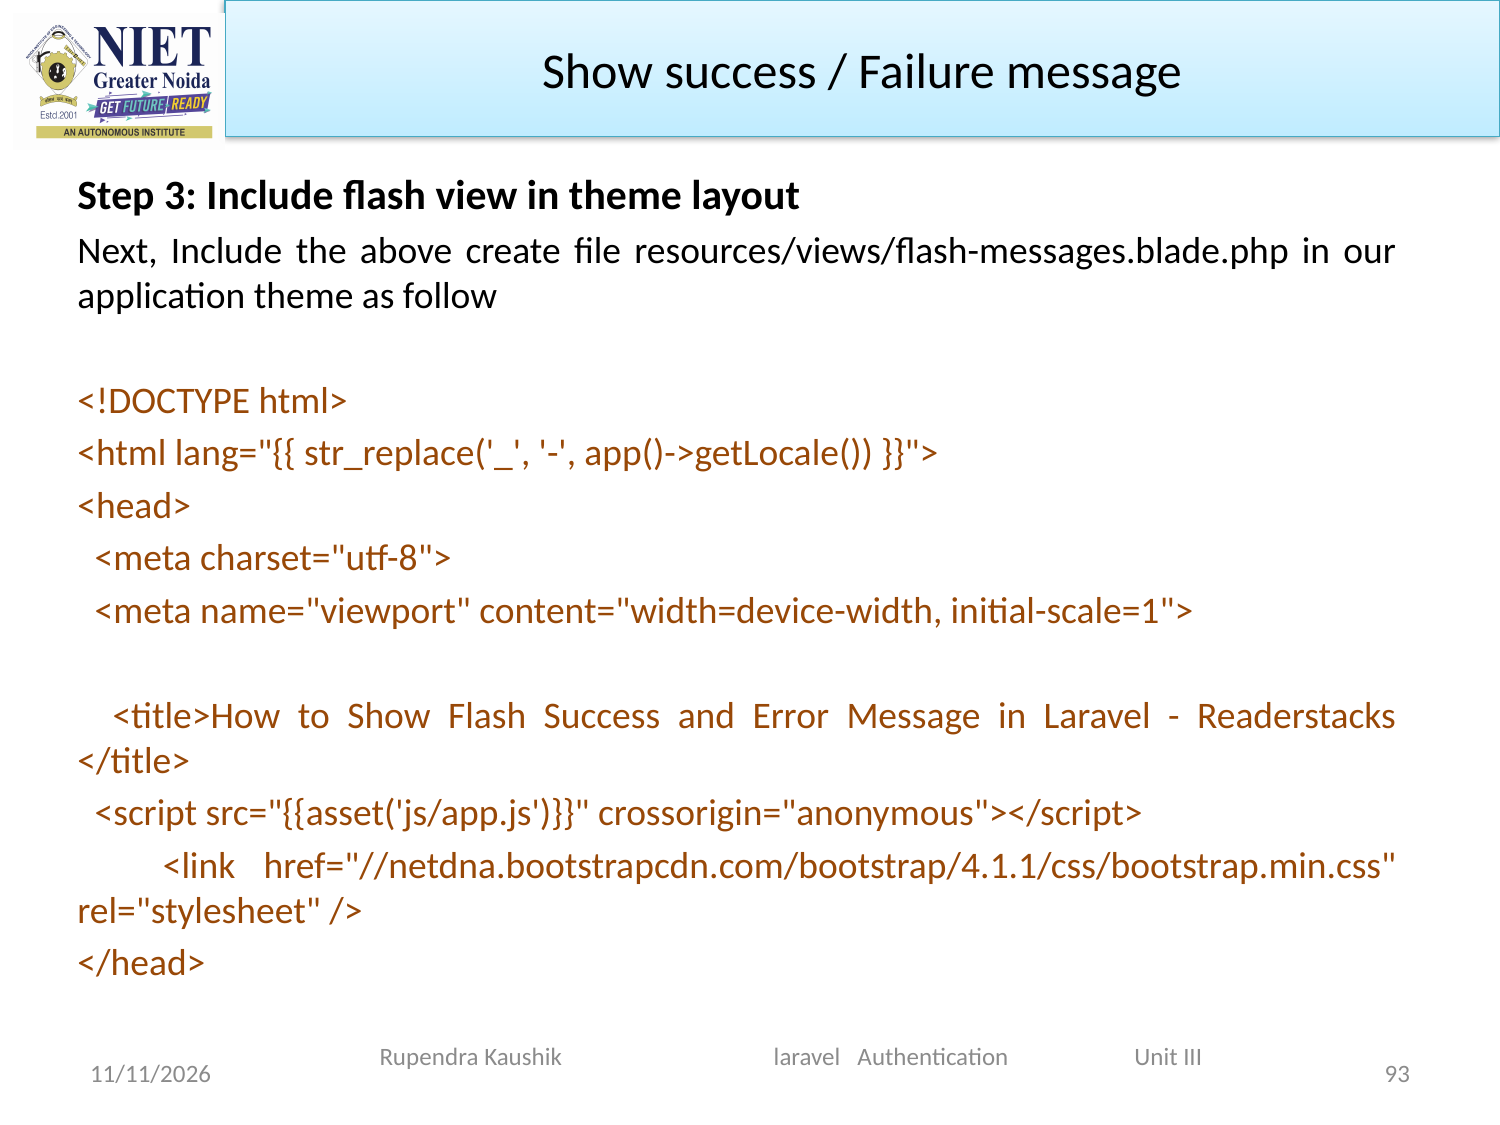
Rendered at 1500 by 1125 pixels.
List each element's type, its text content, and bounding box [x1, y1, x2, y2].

slide_number 93 [1074, 1042, 1425, 1103]
text_box Show success / Failure message [224, 0, 1500, 137]
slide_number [75, 1042, 425, 1103]
picture [13, 13, 226, 151]
list Step 3: Include flash view in theme layout Next, Include the above create file resources/views/flash-messages.blade.php in our application theme as follow <!DOCTYPE html> <html lang="{{ str_replace('_', '-', app()->getLocale()) }}"> <head> <meta charset="utf-8"> <meta name="viewport" content="width=device-width, initial-scale=1"> <title>How to Show Flash Success and Error Message in Laravel - Readerstacks </title> <script src="{{asset('js/app.js')}}" crossorigin="anonymous"></script> <link href="//netdna.bootstrapcdn.com/bootstrap/4.1.1/css/bootstrap.min.css" rel="stylesheet" /> </head> [62, 160, 1413, 1040]
text_box Rupendra Kaushik laravel Authentication Unit III [329, 1033, 1255, 1079]
